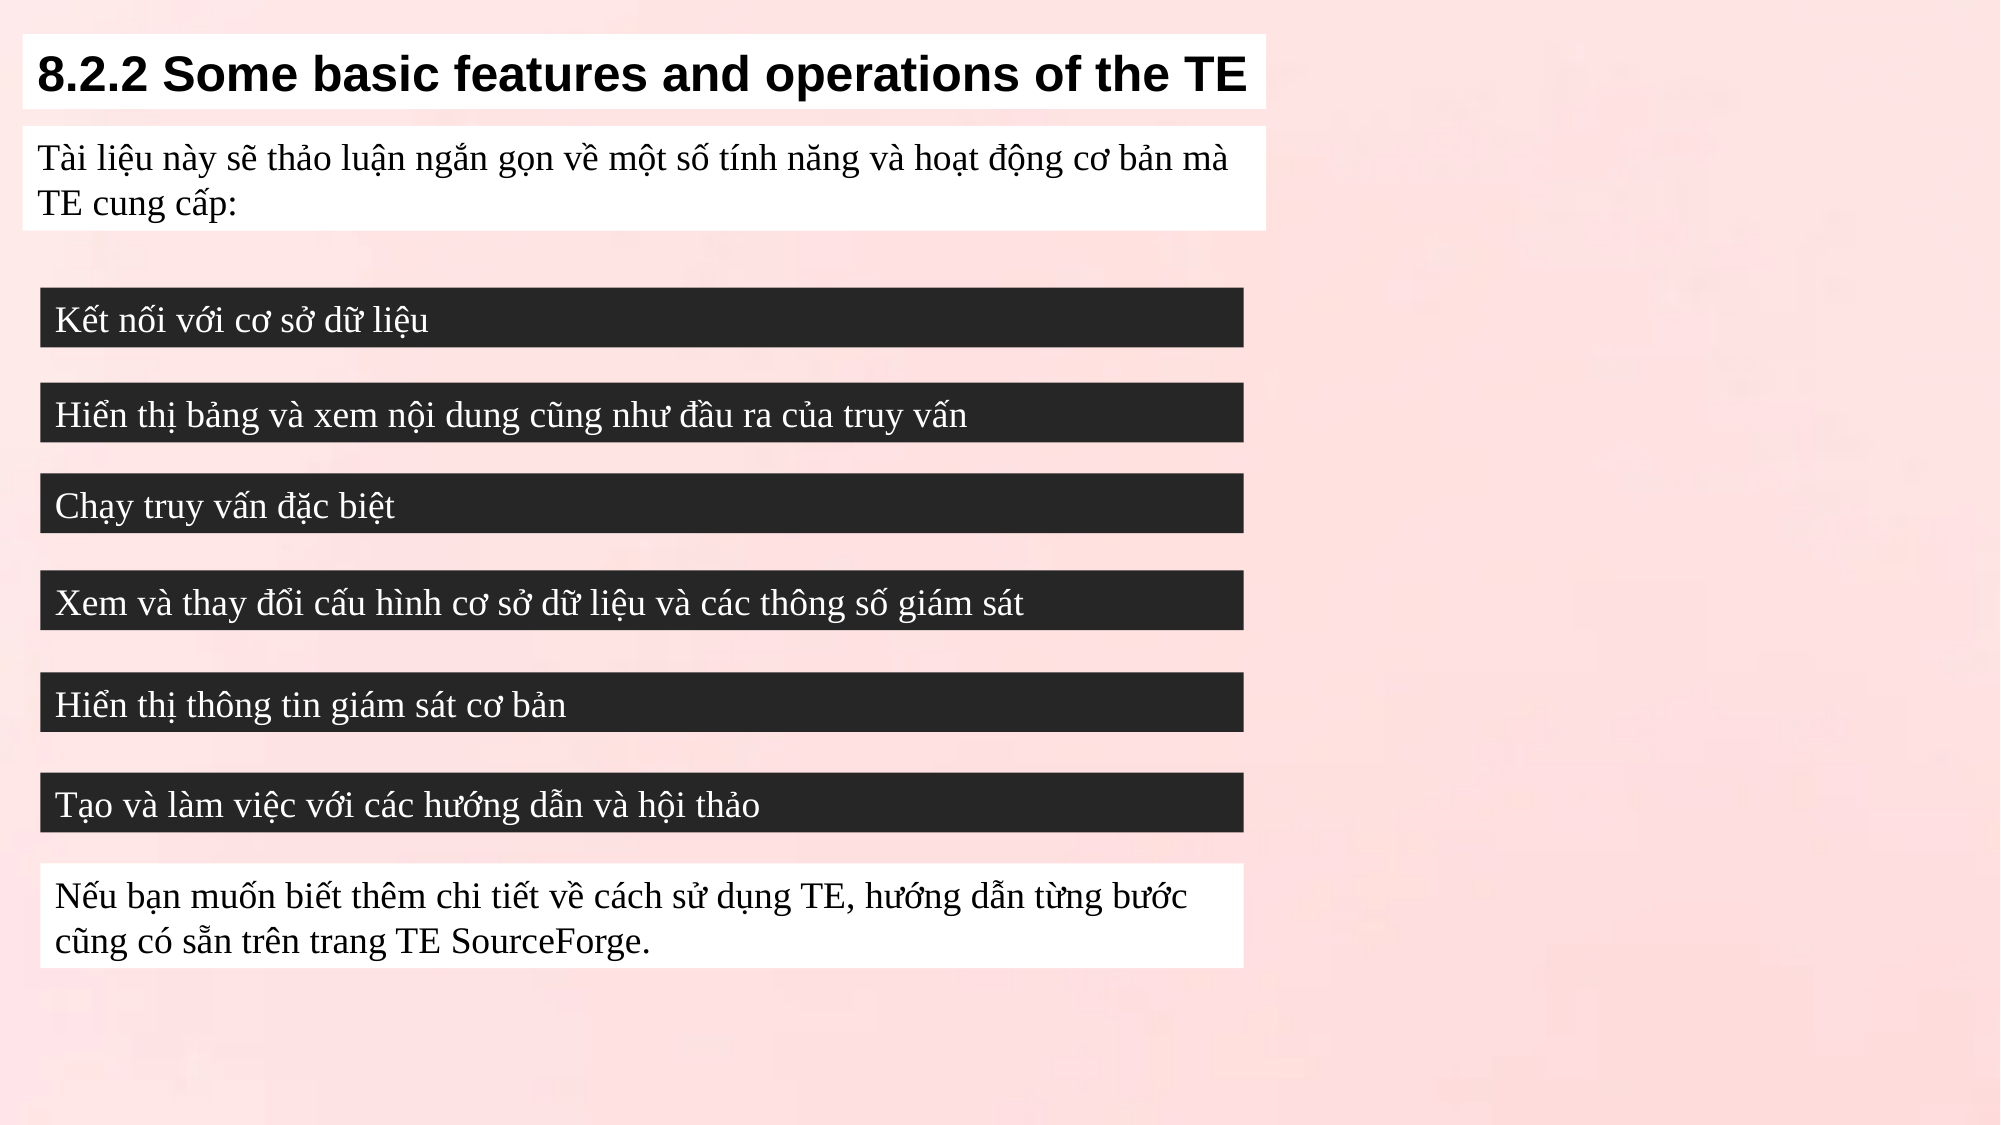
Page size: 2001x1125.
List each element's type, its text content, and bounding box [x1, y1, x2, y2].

text_box Nếu bạn muốn biết thêm chi tiết về cách sử dụng TE, hướng dẫn từng bước cũng có sẵn trên trang TE SourceForge. [40, 863, 1244, 969]
text_box Hiển thị bảng và xem nội dung cũng như đầu ra của truy vấn [40, 382, 1244, 443]
text_box Tài liệu này sẽ thảo luận ngắn gọn về một số tính năng và hoạt động cơ bản mà TE cung cấp: [22, 125, 1267, 231]
picture [0, 0, 2001, 1125]
text_box 8.2.2 Some basic features and operations of the TE [22, 34, 1267, 109]
text_box Tạo và làm việc với các hướng dẫn và hội thảo [40, 772, 1244, 833]
text_box Xem và thay đổi cấu hình cơ sở dữ liệu và các thông số giám sát [40, 570, 1244, 631]
text_box Kết nối với cơ sở dữ liệu [40, 287, 1244, 348]
text_box Chạy truy vấn đặc biệt [40, 473, 1244, 534]
text_box Hiển thị thông tin giám sát cơ bản [40, 672, 1244, 732]
